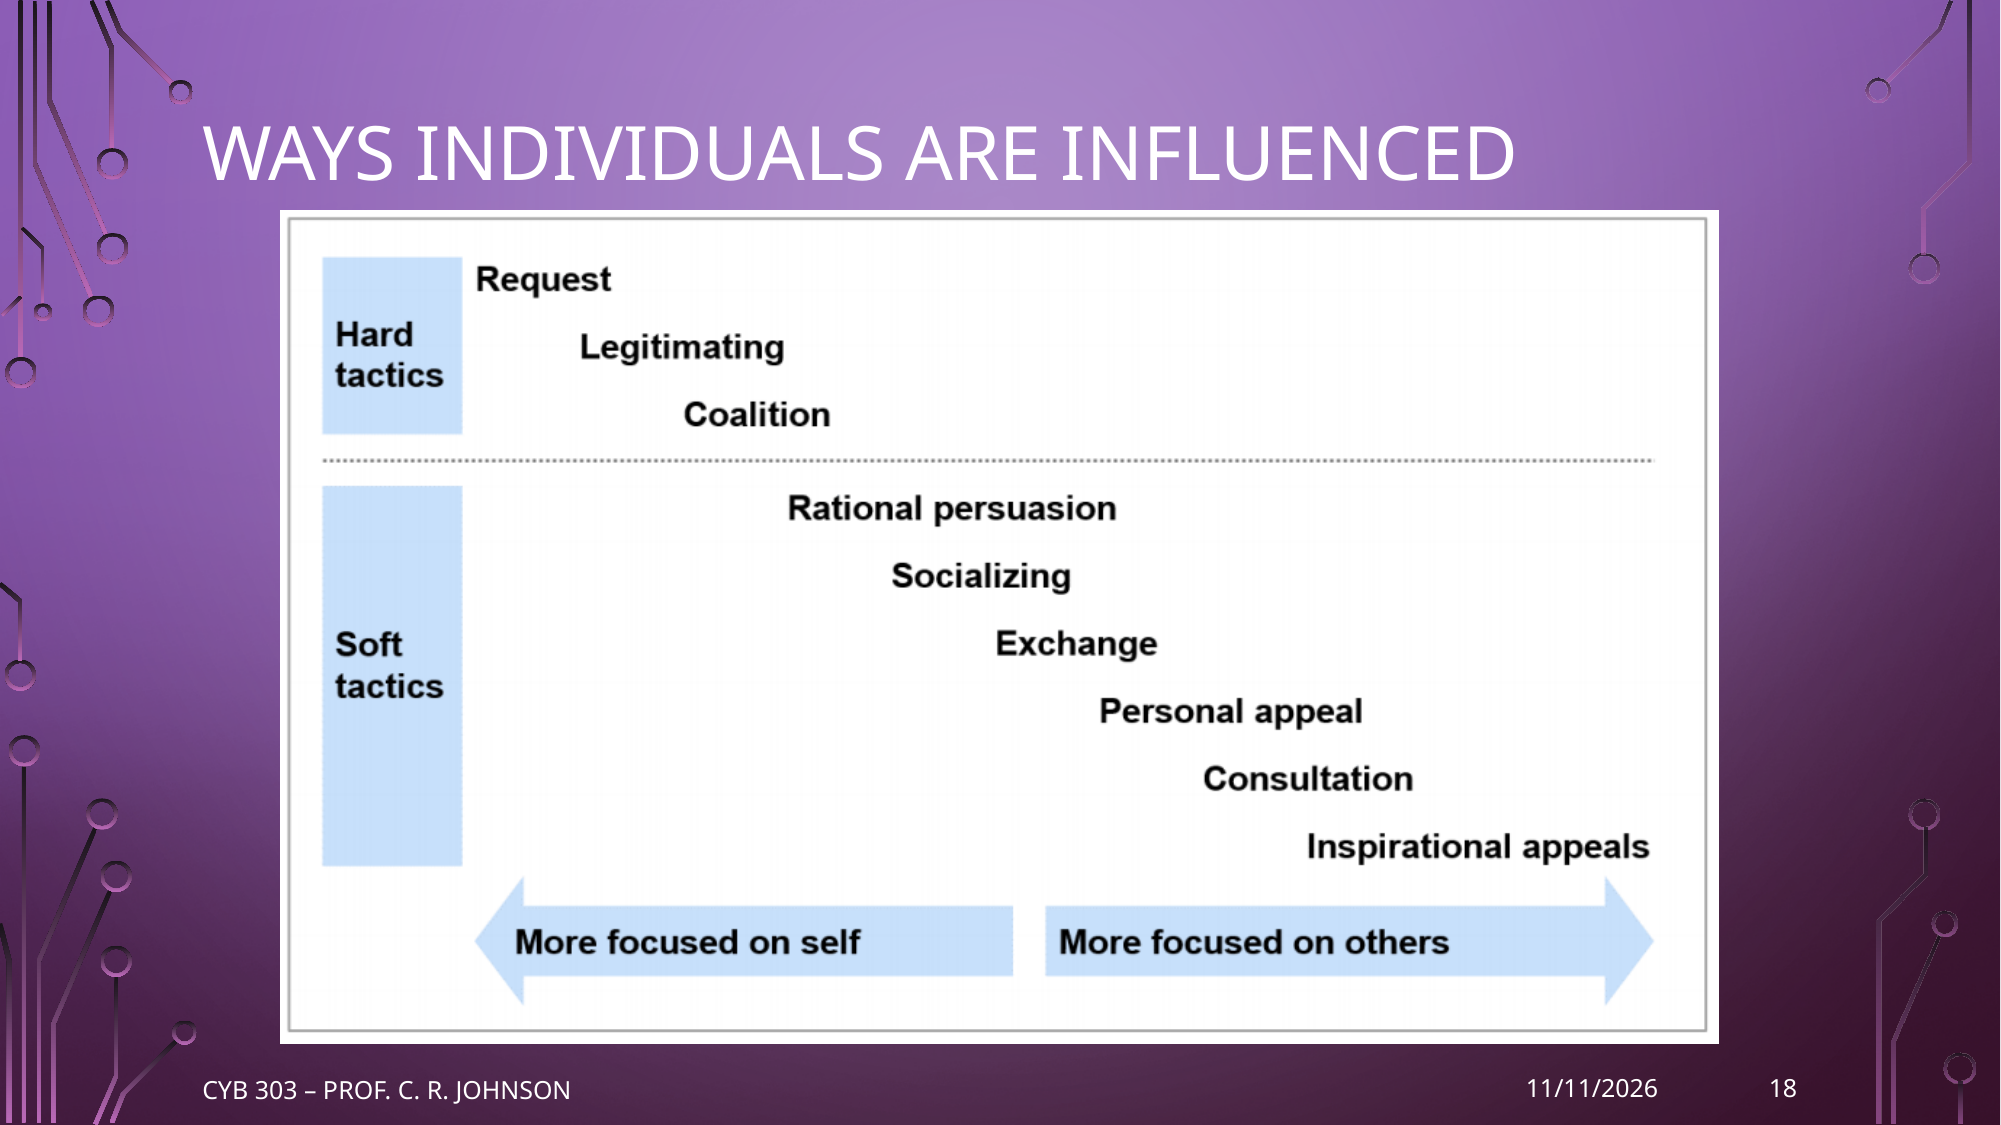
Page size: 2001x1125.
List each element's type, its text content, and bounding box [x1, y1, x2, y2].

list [280, 210, 1719, 1044]
footer CYB 303 – Prof. C. R. Johnson [187, 1059, 1211, 1120]
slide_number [1223, 1059, 1674, 1120]
title Ways Individuals are influenced [187, 101, 1813, 211]
slide_number 18 [1685, 1059, 1813, 1120]
